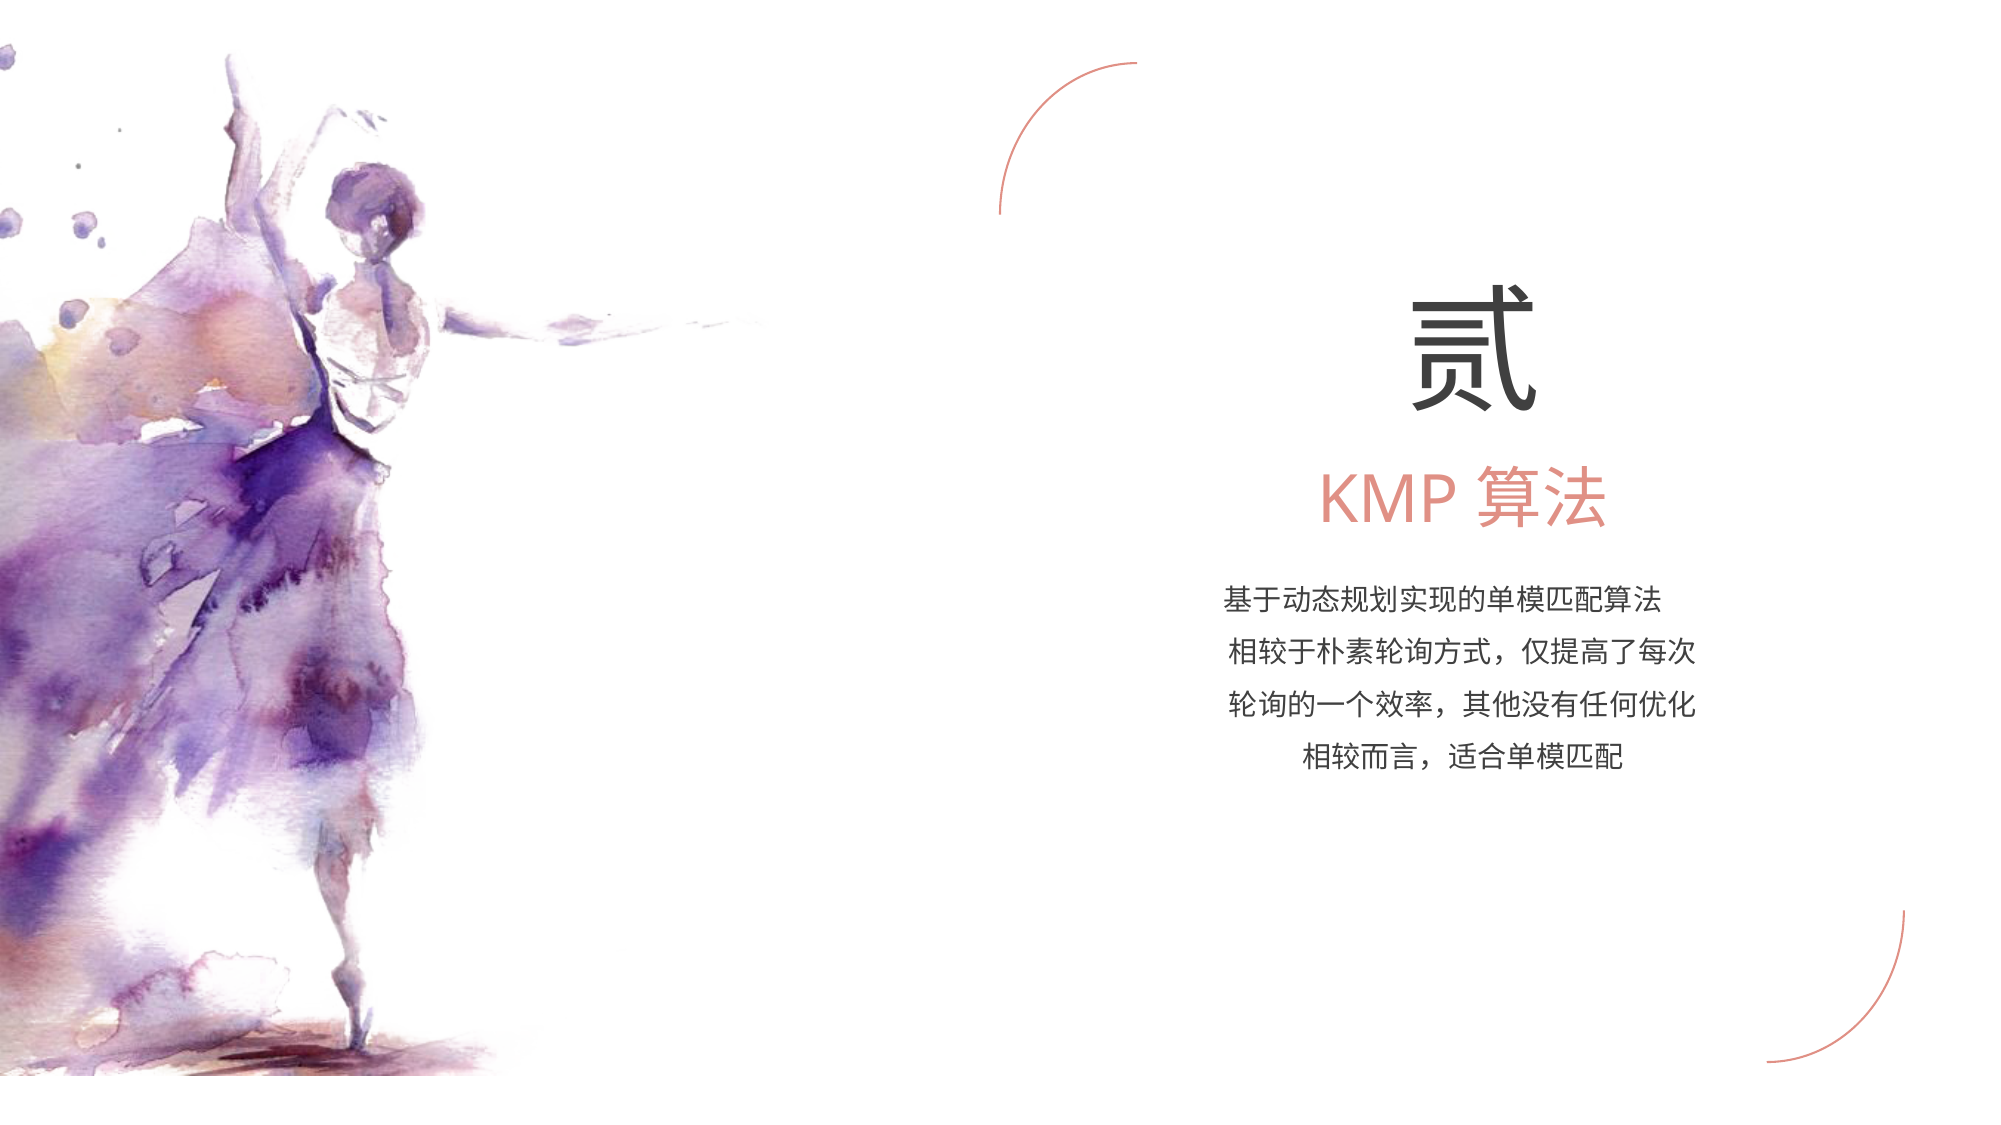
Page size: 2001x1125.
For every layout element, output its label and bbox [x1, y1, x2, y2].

text_box [999, 62, 1904, 1062]
picture [0, 14, 834, 1076]
